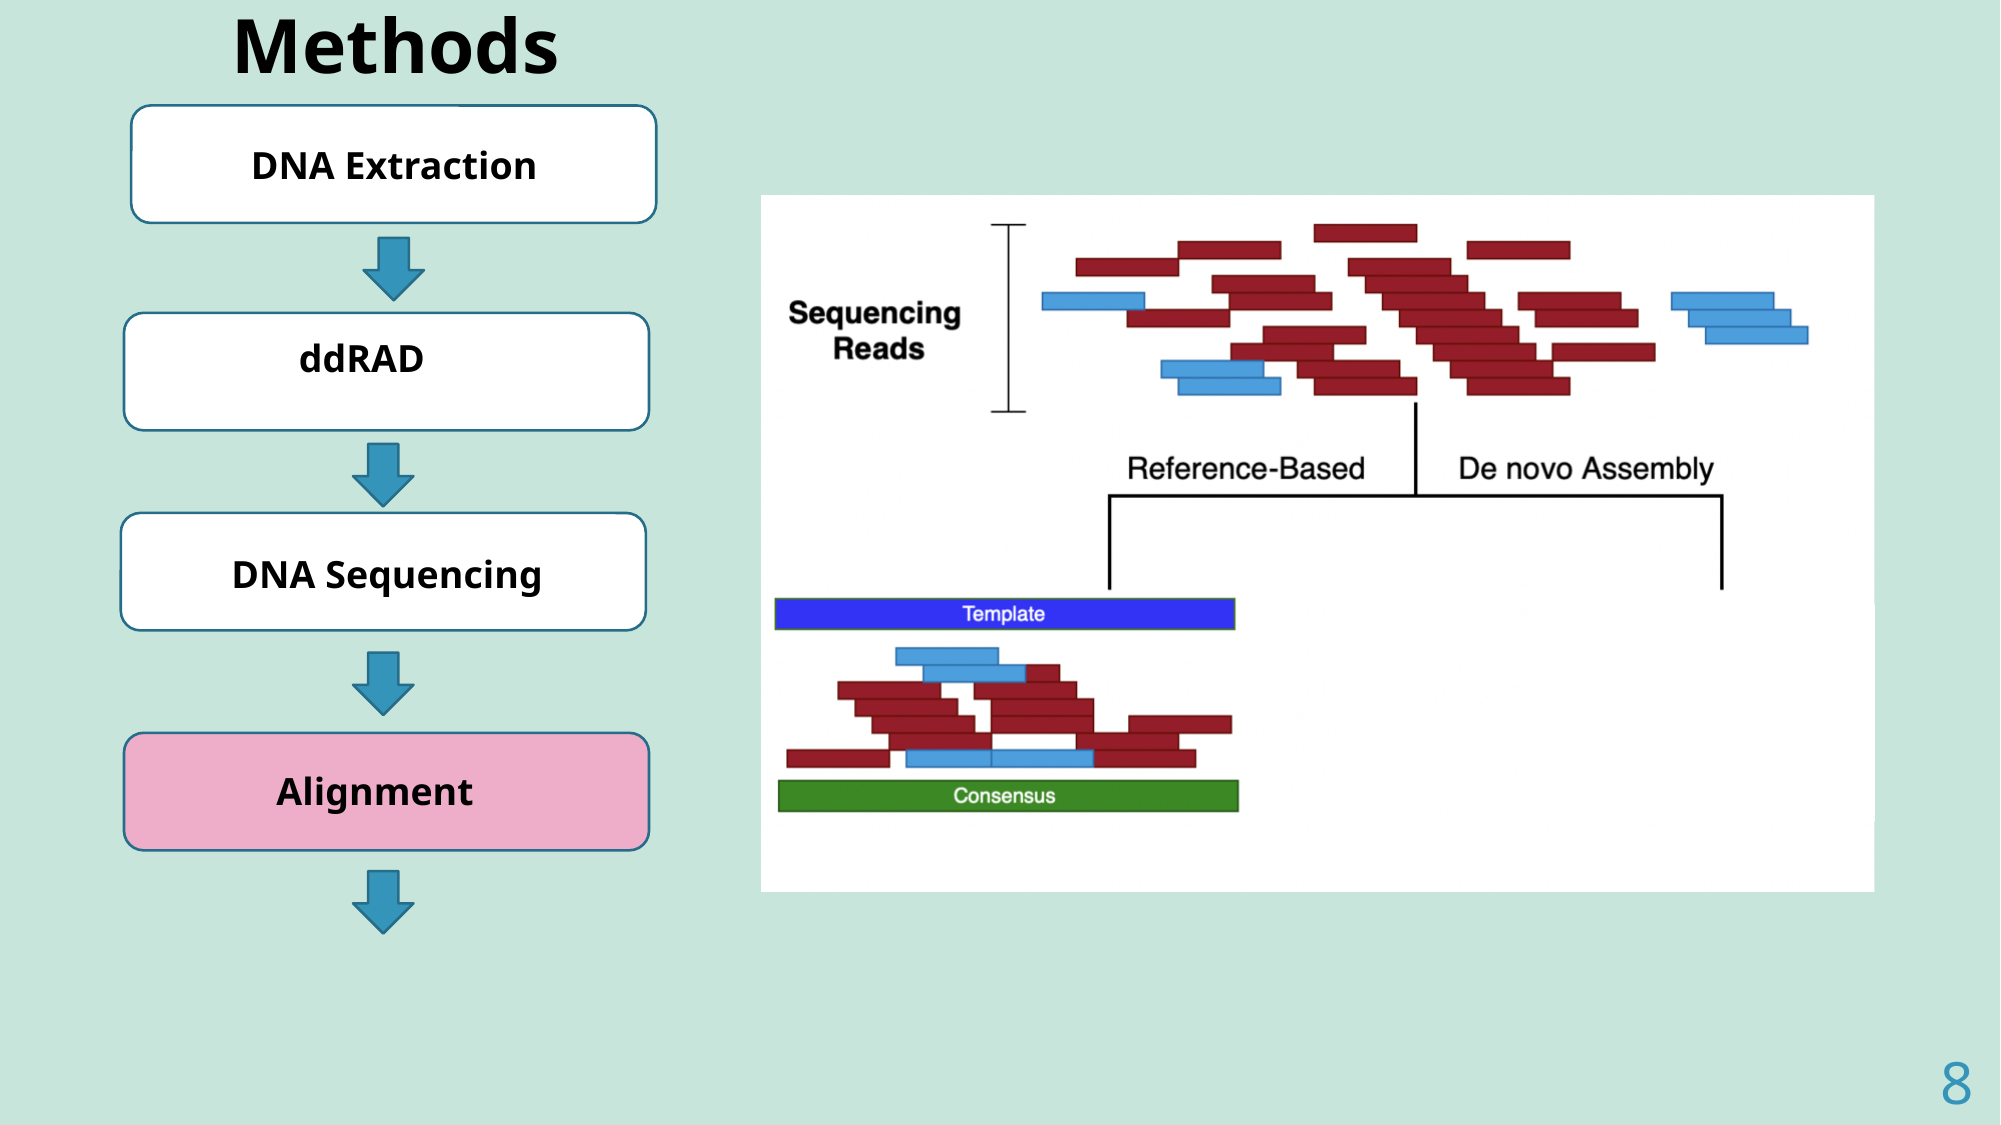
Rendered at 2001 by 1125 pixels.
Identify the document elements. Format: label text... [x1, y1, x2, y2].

text_box [351, 442, 415, 508]
text_box DNA Sequencing [216, 544, 621, 604]
text_box [119, 511, 648, 632]
text_box [351, 651, 415, 716]
picture [760, 195, 1875, 892]
text_box [129, 104, 658, 225]
text_box Alignment [261, 760, 666, 821]
text_box ddRAD [284, 327, 689, 388]
text_box [362, 236, 426, 302]
slide_number 8 [1856, 1038, 1990, 1122]
text_box [351, 869, 415, 935]
text_box [122, 731, 651, 852]
title Methods [216, 0, 1631, 98]
text_box DNA Extraction [236, 134, 641, 195]
text_box [122, 311, 651, 432]
